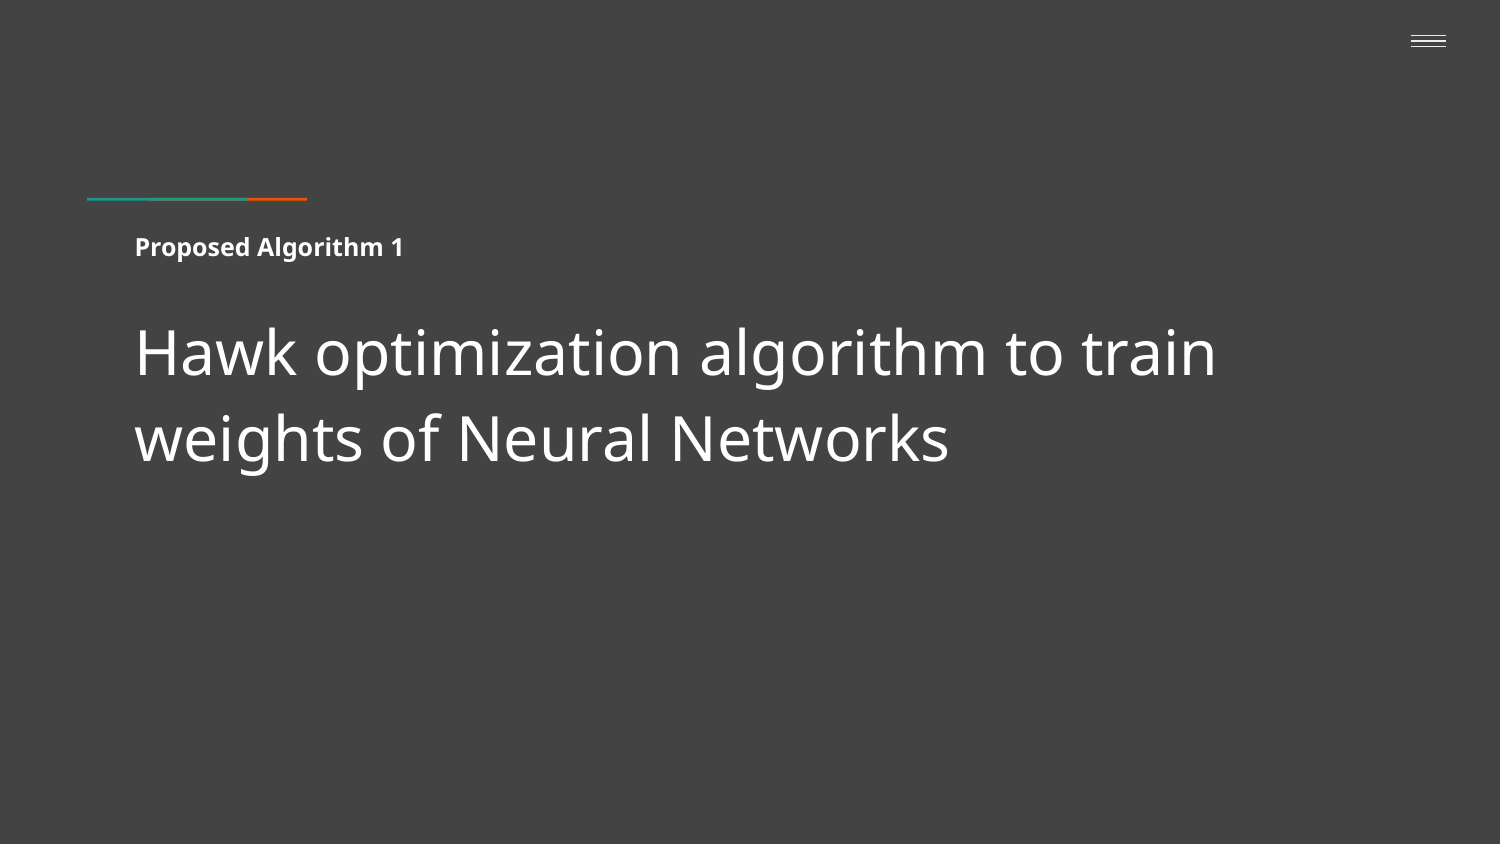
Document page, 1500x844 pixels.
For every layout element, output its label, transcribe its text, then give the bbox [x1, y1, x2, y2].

title Proposed Algorithm 1 [119, 216, 1270, 275]
list Hawk optimization algorithm to train weights of Neural Networks [119, 286, 1270, 719]
